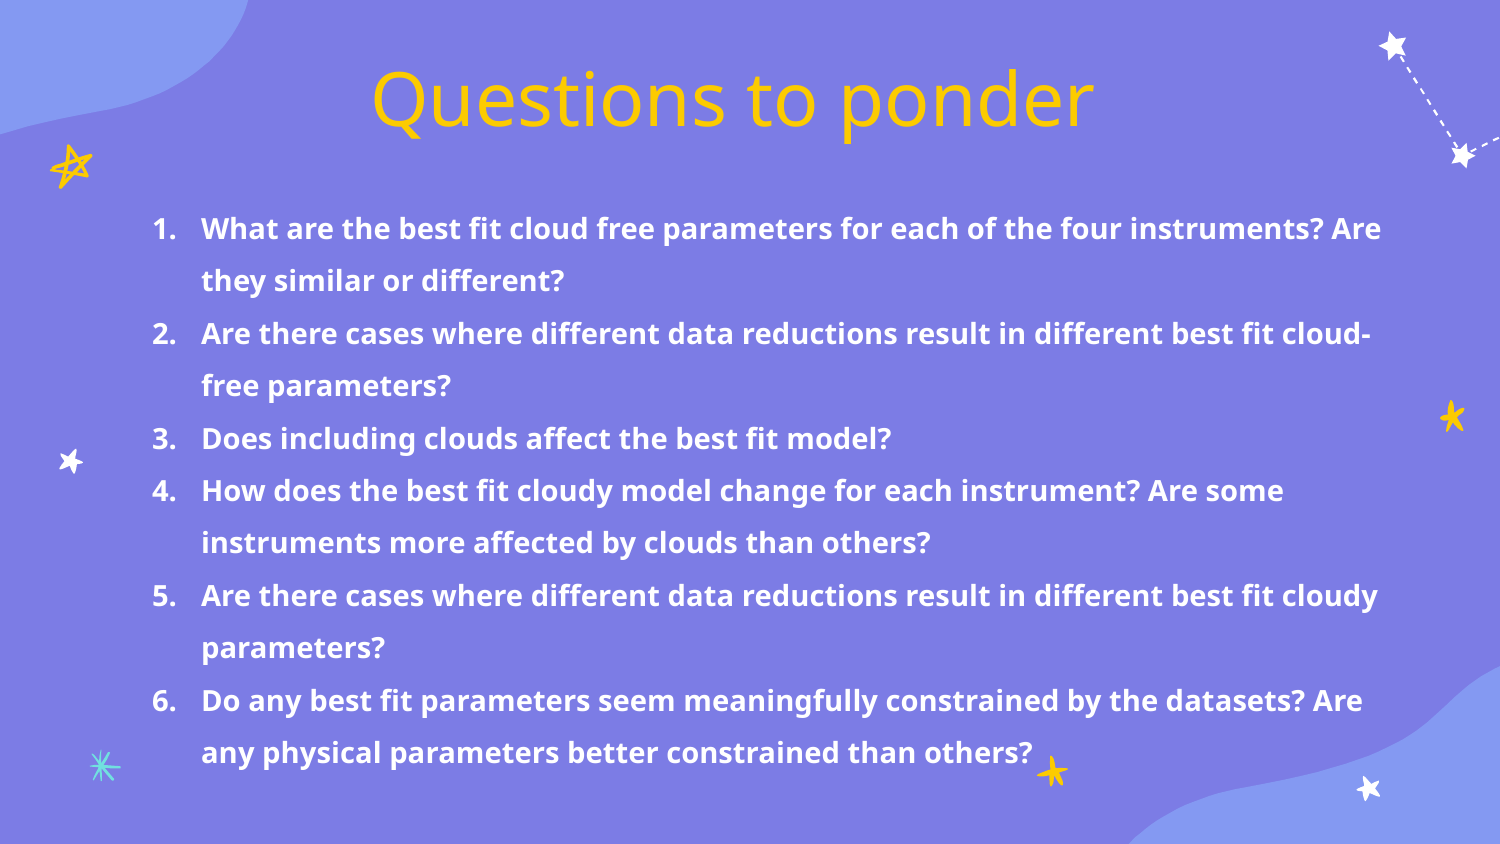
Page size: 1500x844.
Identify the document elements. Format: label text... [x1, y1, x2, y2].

text_box What are the best fit cloud free parameters for each of the four instruments? Are they similar or different? Are there cases where different data reductions result in different best fit cloud-free parameters? Does including clouds affect the best fit model? How does the best fit cloudy model change for each instrument? Are some instruments more affected by clouds than others? Are there cases where different data reductions result in different best fit cloudy parameters? Do any best fit parameters seem meaningfully constrained by the datasets? Are any physical parameters better constrained than others? [111, 177, 1407, 693]
title Questions to ponder [111, 36, 1375, 131]
